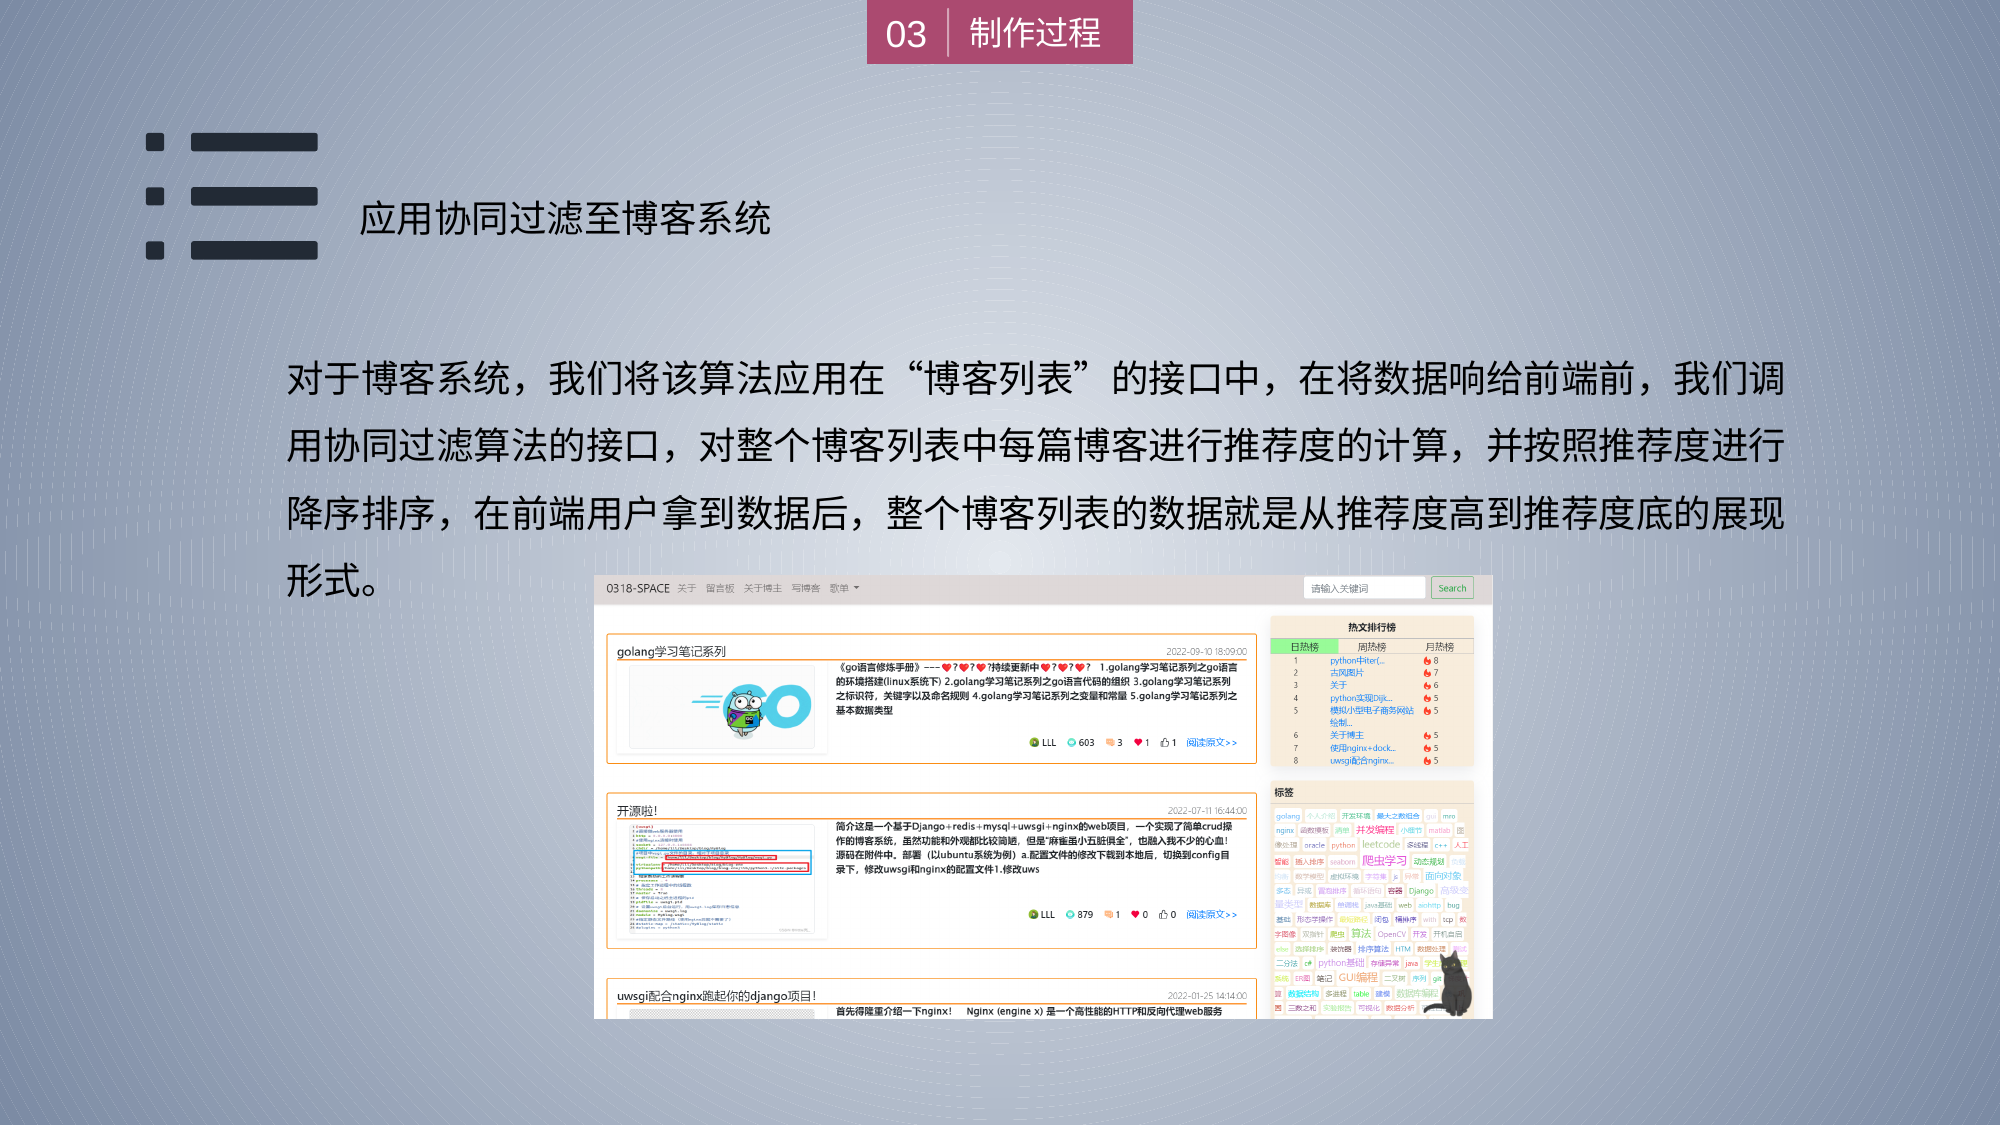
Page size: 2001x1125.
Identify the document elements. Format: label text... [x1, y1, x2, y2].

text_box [867, 0, 1133, 63]
text_box 对于博客系统，我们将该算法应用在“博客列表”的接口中，在将数据响给前端前，我们调用协同过滤算法的接口，对整个博客列表中每篇博客进行推荐度的计算，并按照推荐度进行降序排序，在前端用户拿到数据后，整个博客列表的数据就是从推荐度高到推荐度底的展现形式。 [271, 325, 1805, 642]
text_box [146, 132, 318, 260]
text_box 应用协同过滤至博客系统 [344, 187, 1012, 247]
picture [594, 575, 1493, 1019]
